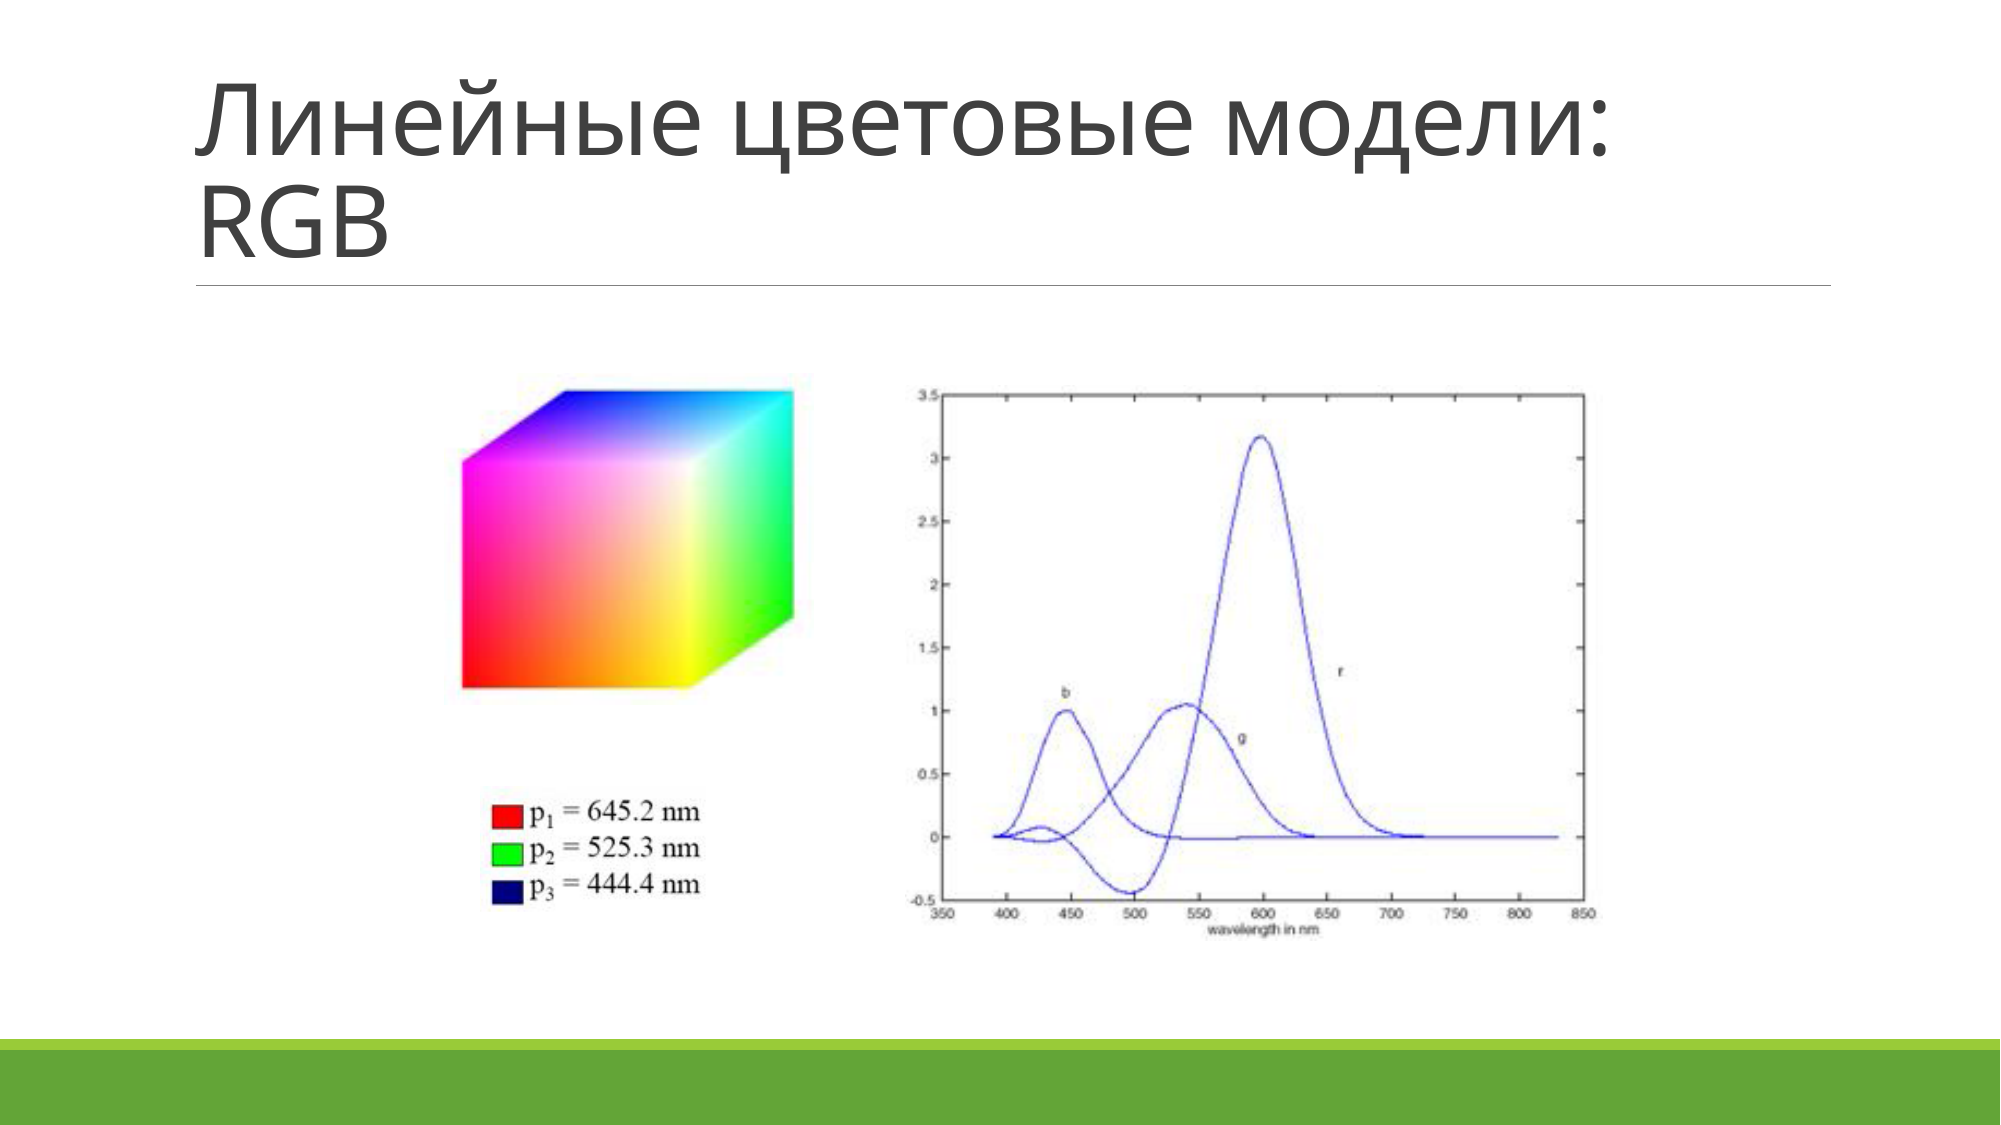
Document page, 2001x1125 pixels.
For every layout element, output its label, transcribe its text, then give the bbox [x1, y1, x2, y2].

picture [479, 786, 709, 924]
picture [904, 384, 1603, 941]
title Линейные цветовые модели: RGB [180, 47, 1830, 285]
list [444, 372, 814, 705]
